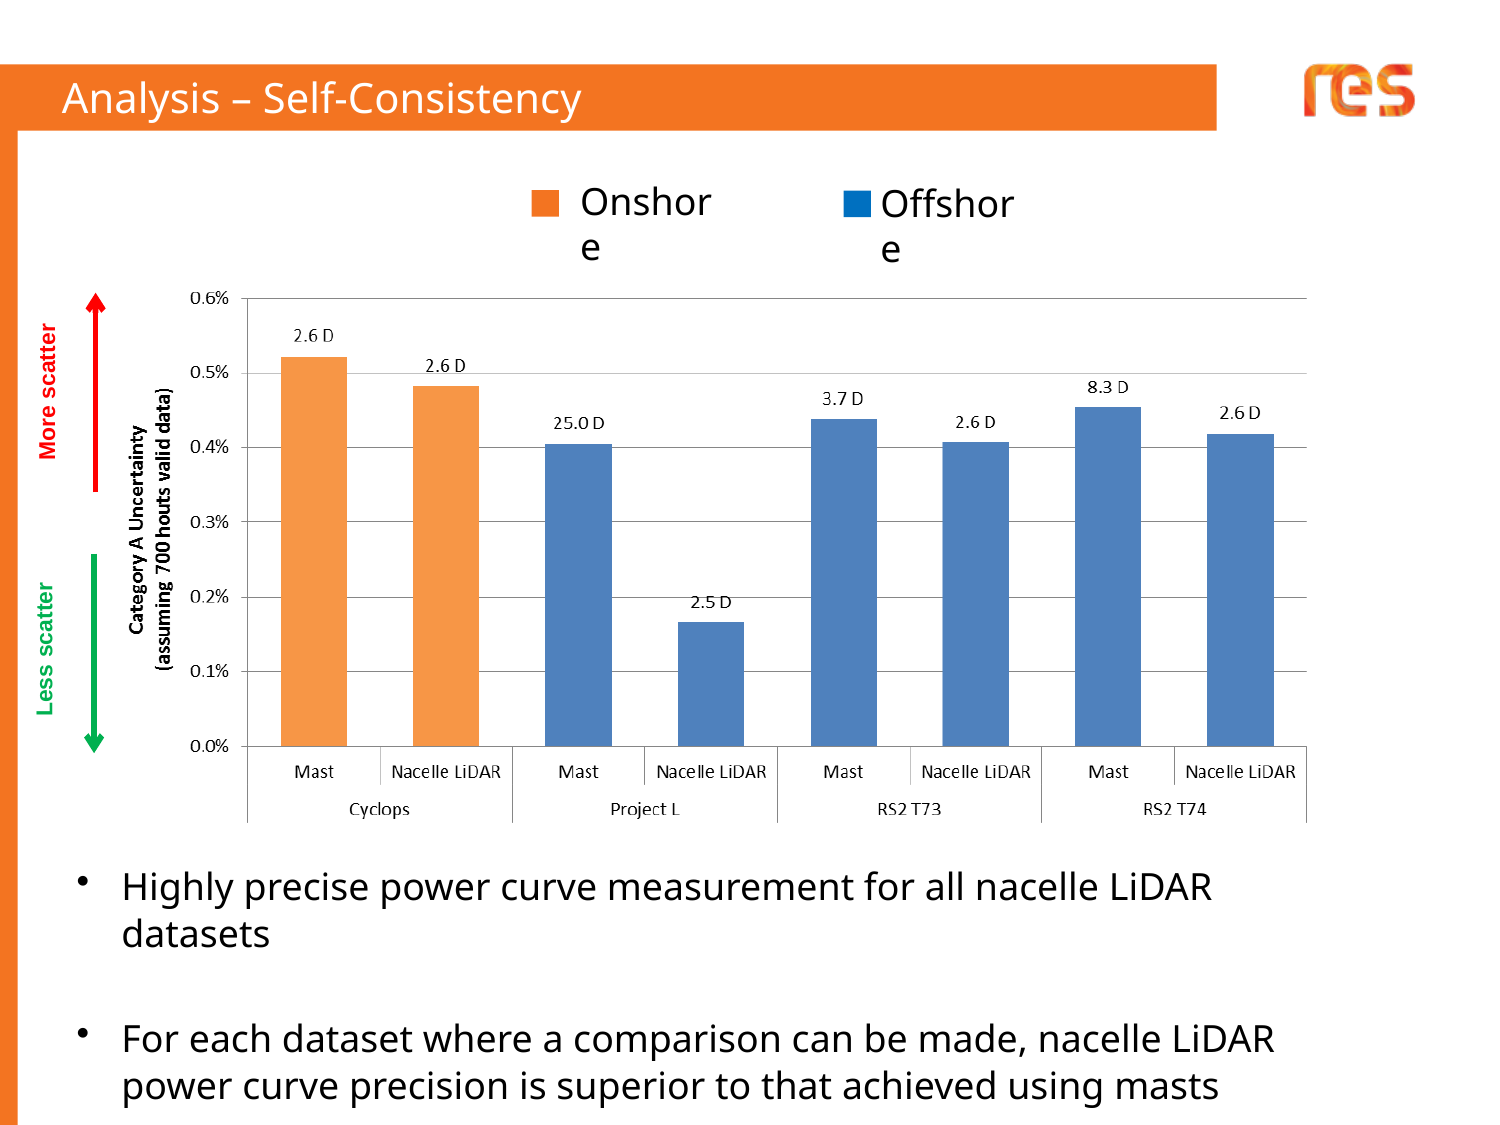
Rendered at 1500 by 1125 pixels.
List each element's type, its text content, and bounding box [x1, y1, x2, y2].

title Analysis – Self-Consistency [46, 70, 954, 124]
text_box More scatter [24, 236, 83, 476]
picture [1302, 63, 1416, 119]
text_box Offshore [865, 173, 1042, 275]
text_box Highly precise power curve measurement for all nacelle LiDAR datasets For each dataset where a comparison can be made, nacelle LiDAR power curve precision is superior to that achieved using masts [61, 853, 1373, 1107]
text_box Less scatter [22, 492, 81, 732]
picture [106, 276, 1328, 831]
text_box [530, 188, 561, 219]
text_box Onshore [565, 170, 742, 275]
text_box [842, 188, 865, 219]
